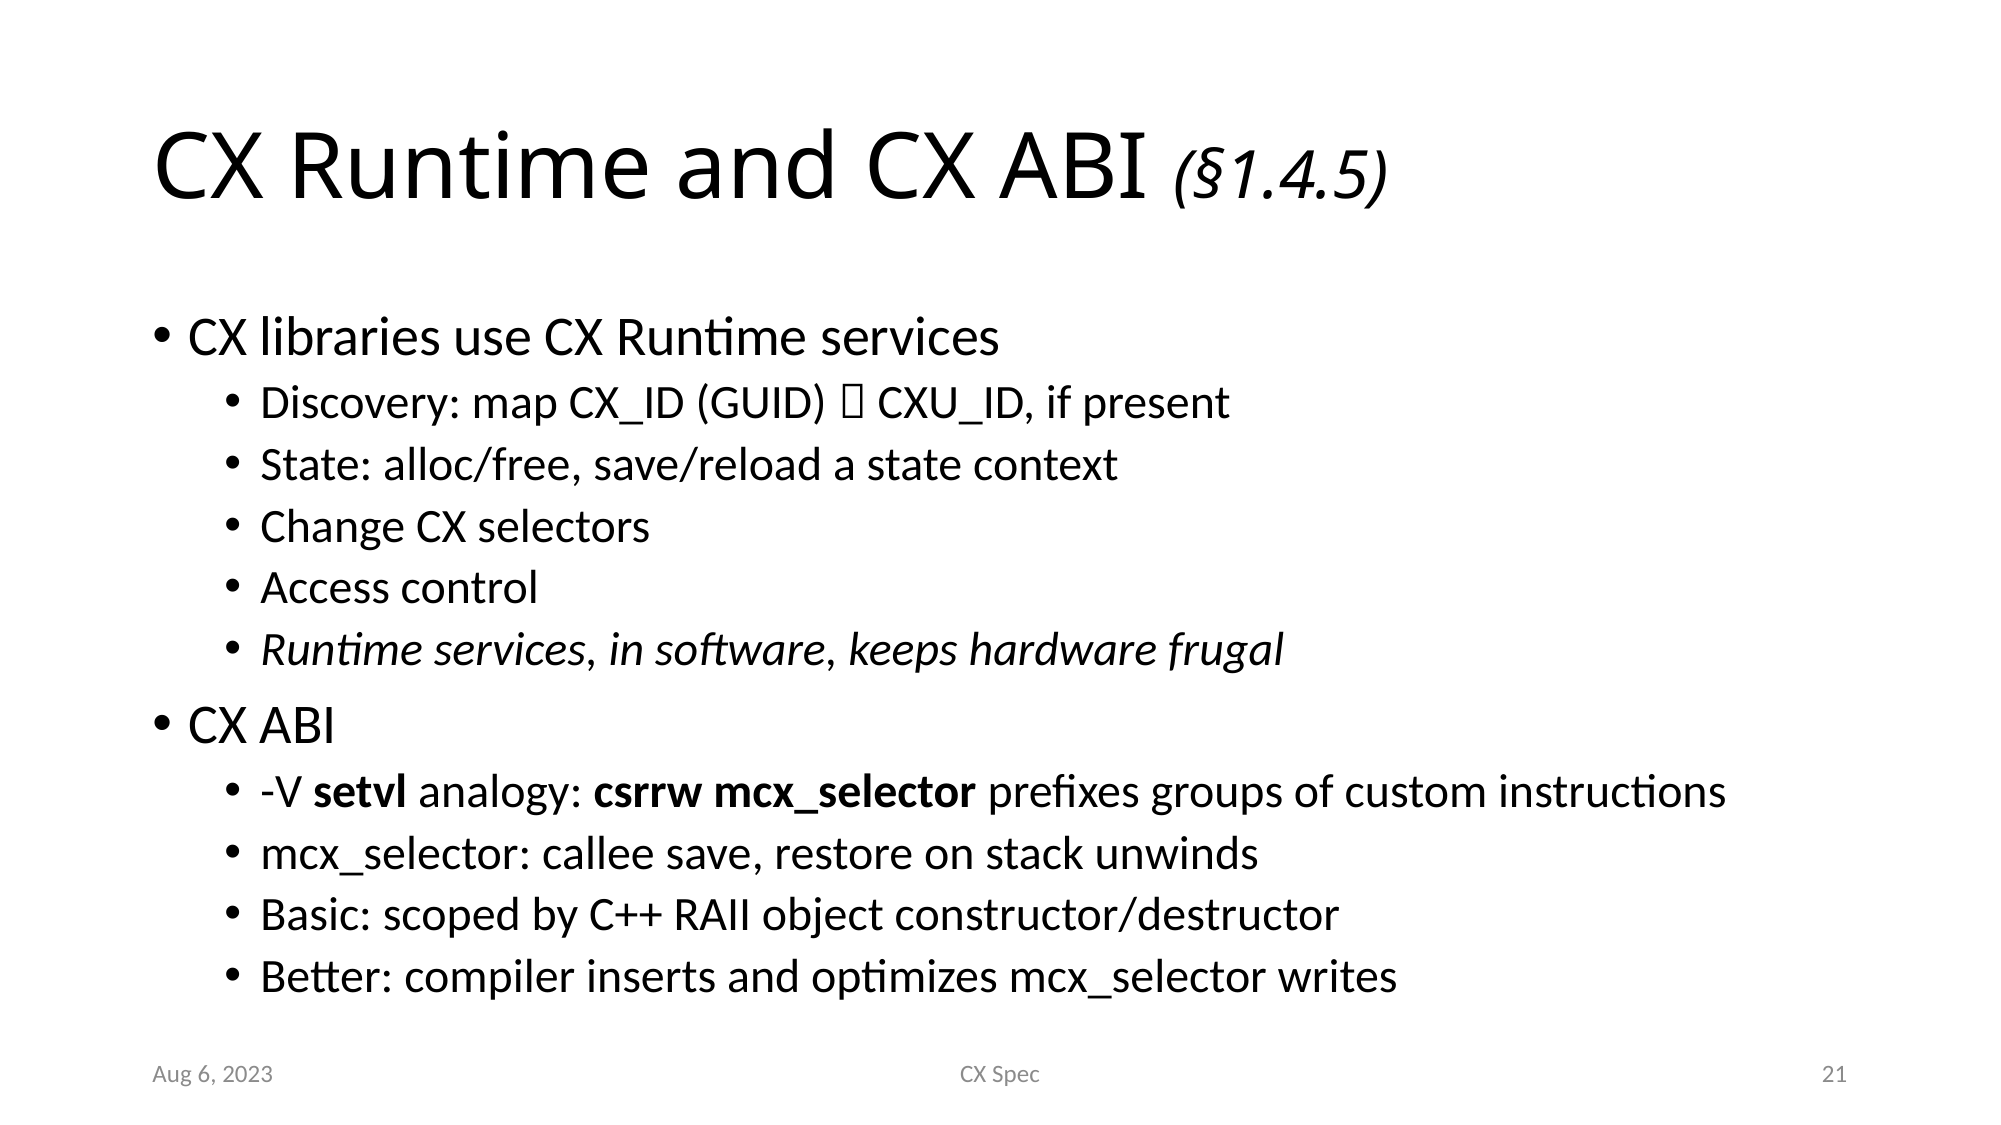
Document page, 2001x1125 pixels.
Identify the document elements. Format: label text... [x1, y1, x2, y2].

footer CX Spec [662, 1042, 1338, 1103]
title CX Runtime and CX ABI (§1.4.5) [137, 59, 1863, 278]
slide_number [137, 1042, 588, 1103]
list CX libraries use CX Runtime services Discovery: map CX_ID (GUID)  CXU_ID, if present State: alloc/free, save/reload a state context Change CX selectors Access control Runtime services, in software, keeps hardware frugal CX ABI -V setvl analogy: csrrw mcx_selector prefixes groups of custom instructions mcx_selector: callee save, restore on stack unwinds Basic: scoped by C++ RAII object constructor/destructor Better: compiler inserts and optimizes mcx_selector writes [137, 299, 1863, 1014]
slide_number 21 [1412, 1042, 1863, 1103]
